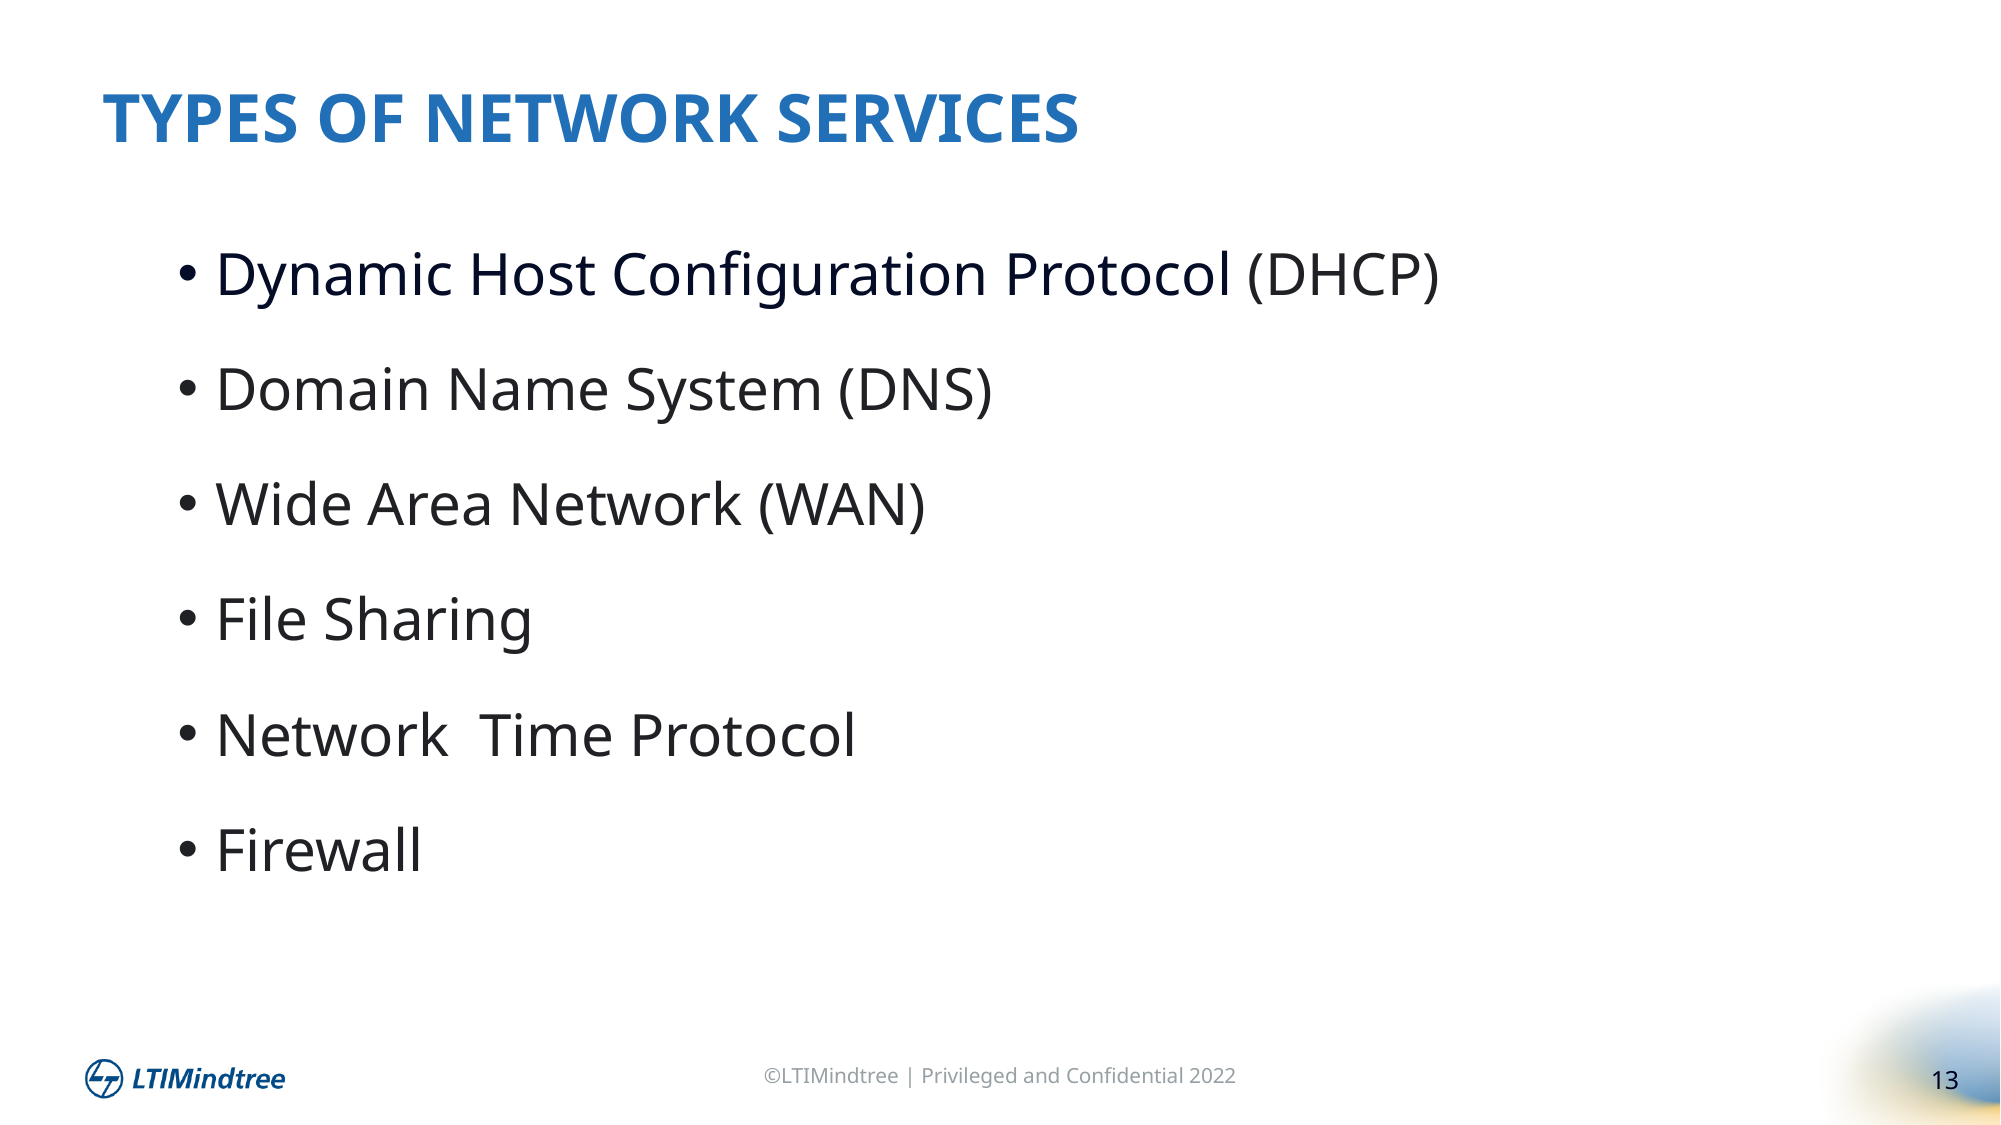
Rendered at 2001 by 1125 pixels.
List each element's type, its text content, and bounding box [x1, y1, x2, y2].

list Dynamic Host Configuration Protocol (DHCP) Domain Name System (DNS) Wide Area Network (WAN) File Sharing Network Time Protocol Firewall [87, 194, 1913, 957]
picture [1774, 966, 2001, 1125]
list TYPES OF NETWORK SERVICES [87, 77, 1913, 149]
